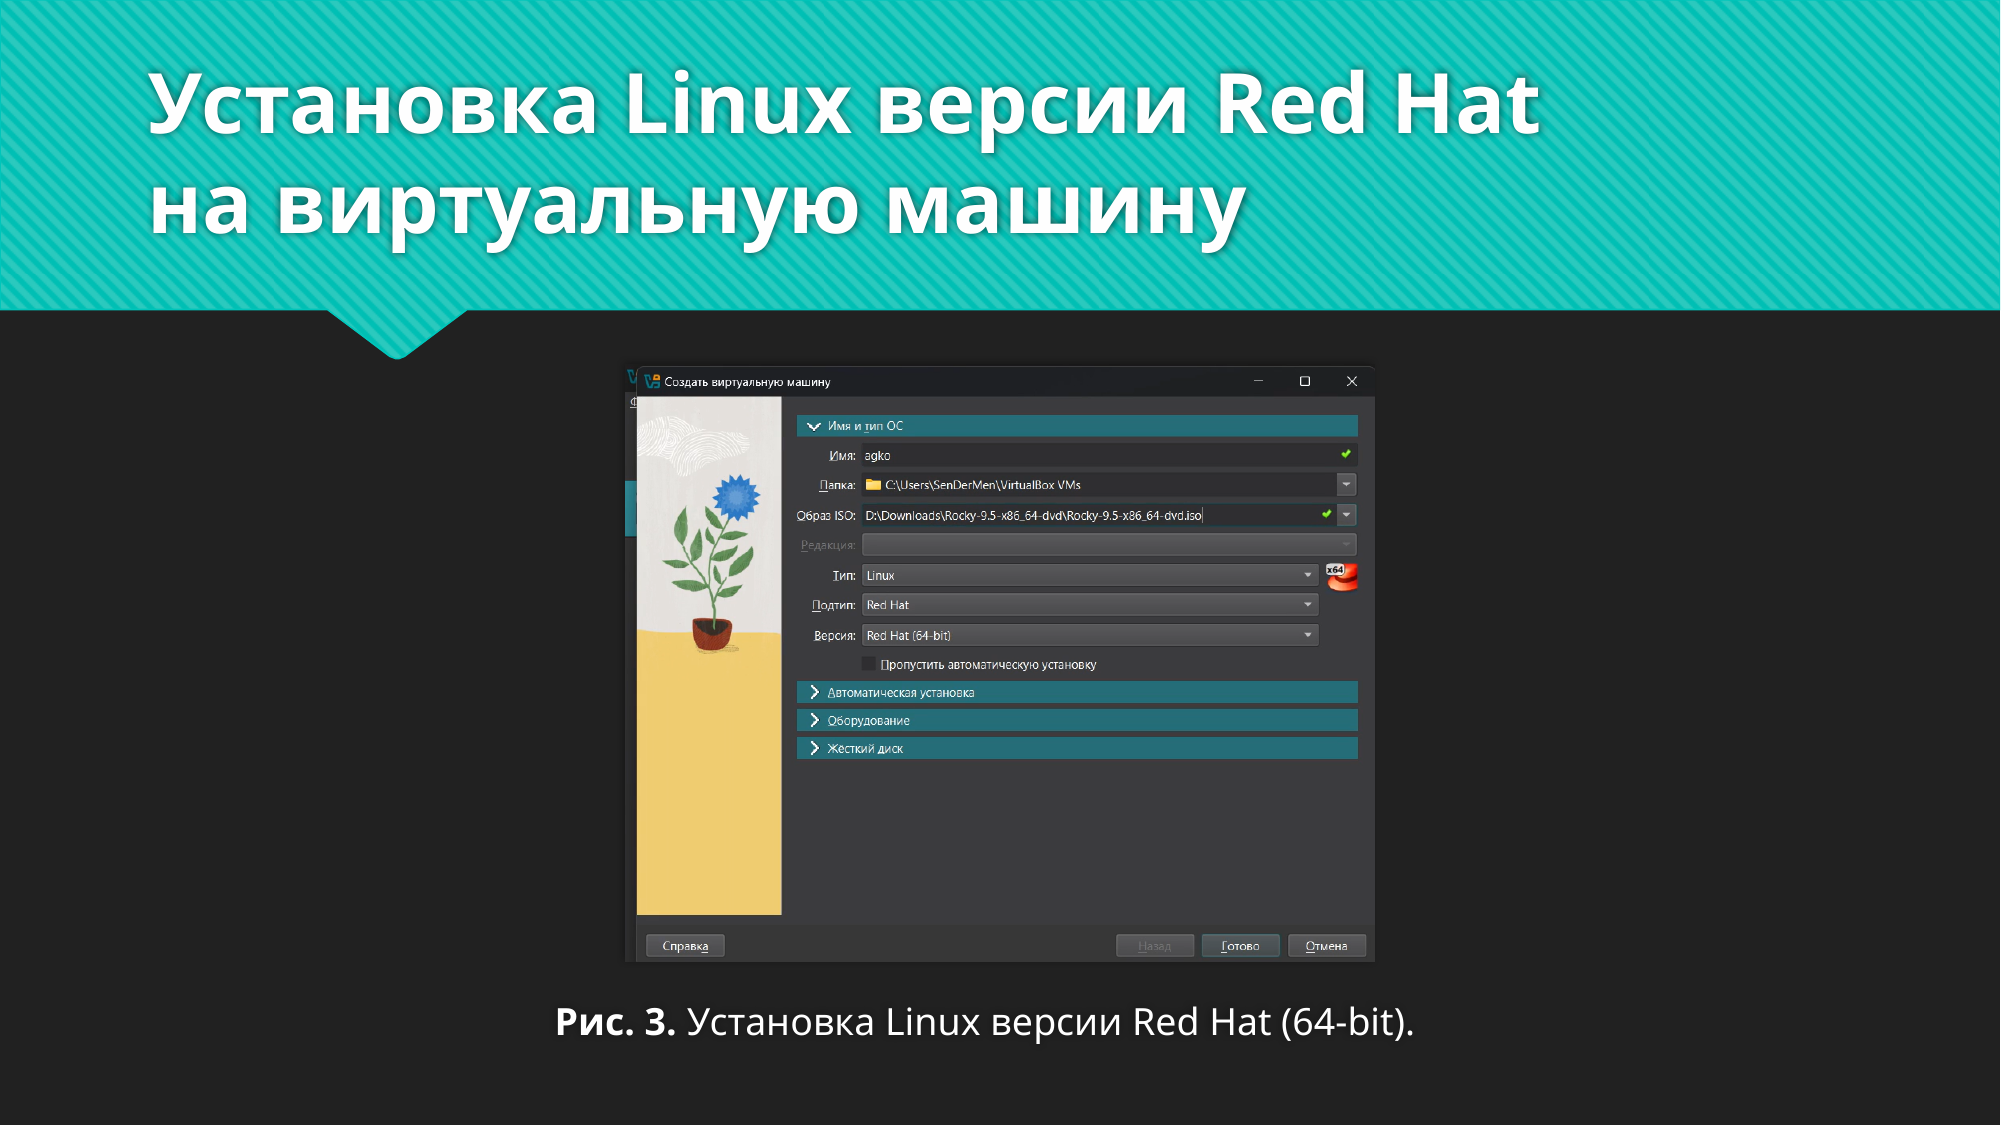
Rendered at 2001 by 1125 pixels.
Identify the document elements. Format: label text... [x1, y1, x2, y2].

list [625, 364, 1375, 962]
title Установка Linux версии Red Hat на виртуальную машину [132, 98, 1868, 258]
text_box Рис. 3. Установка Linux версии Red Hat (64-bit). [539, 973, 1461, 1067]
